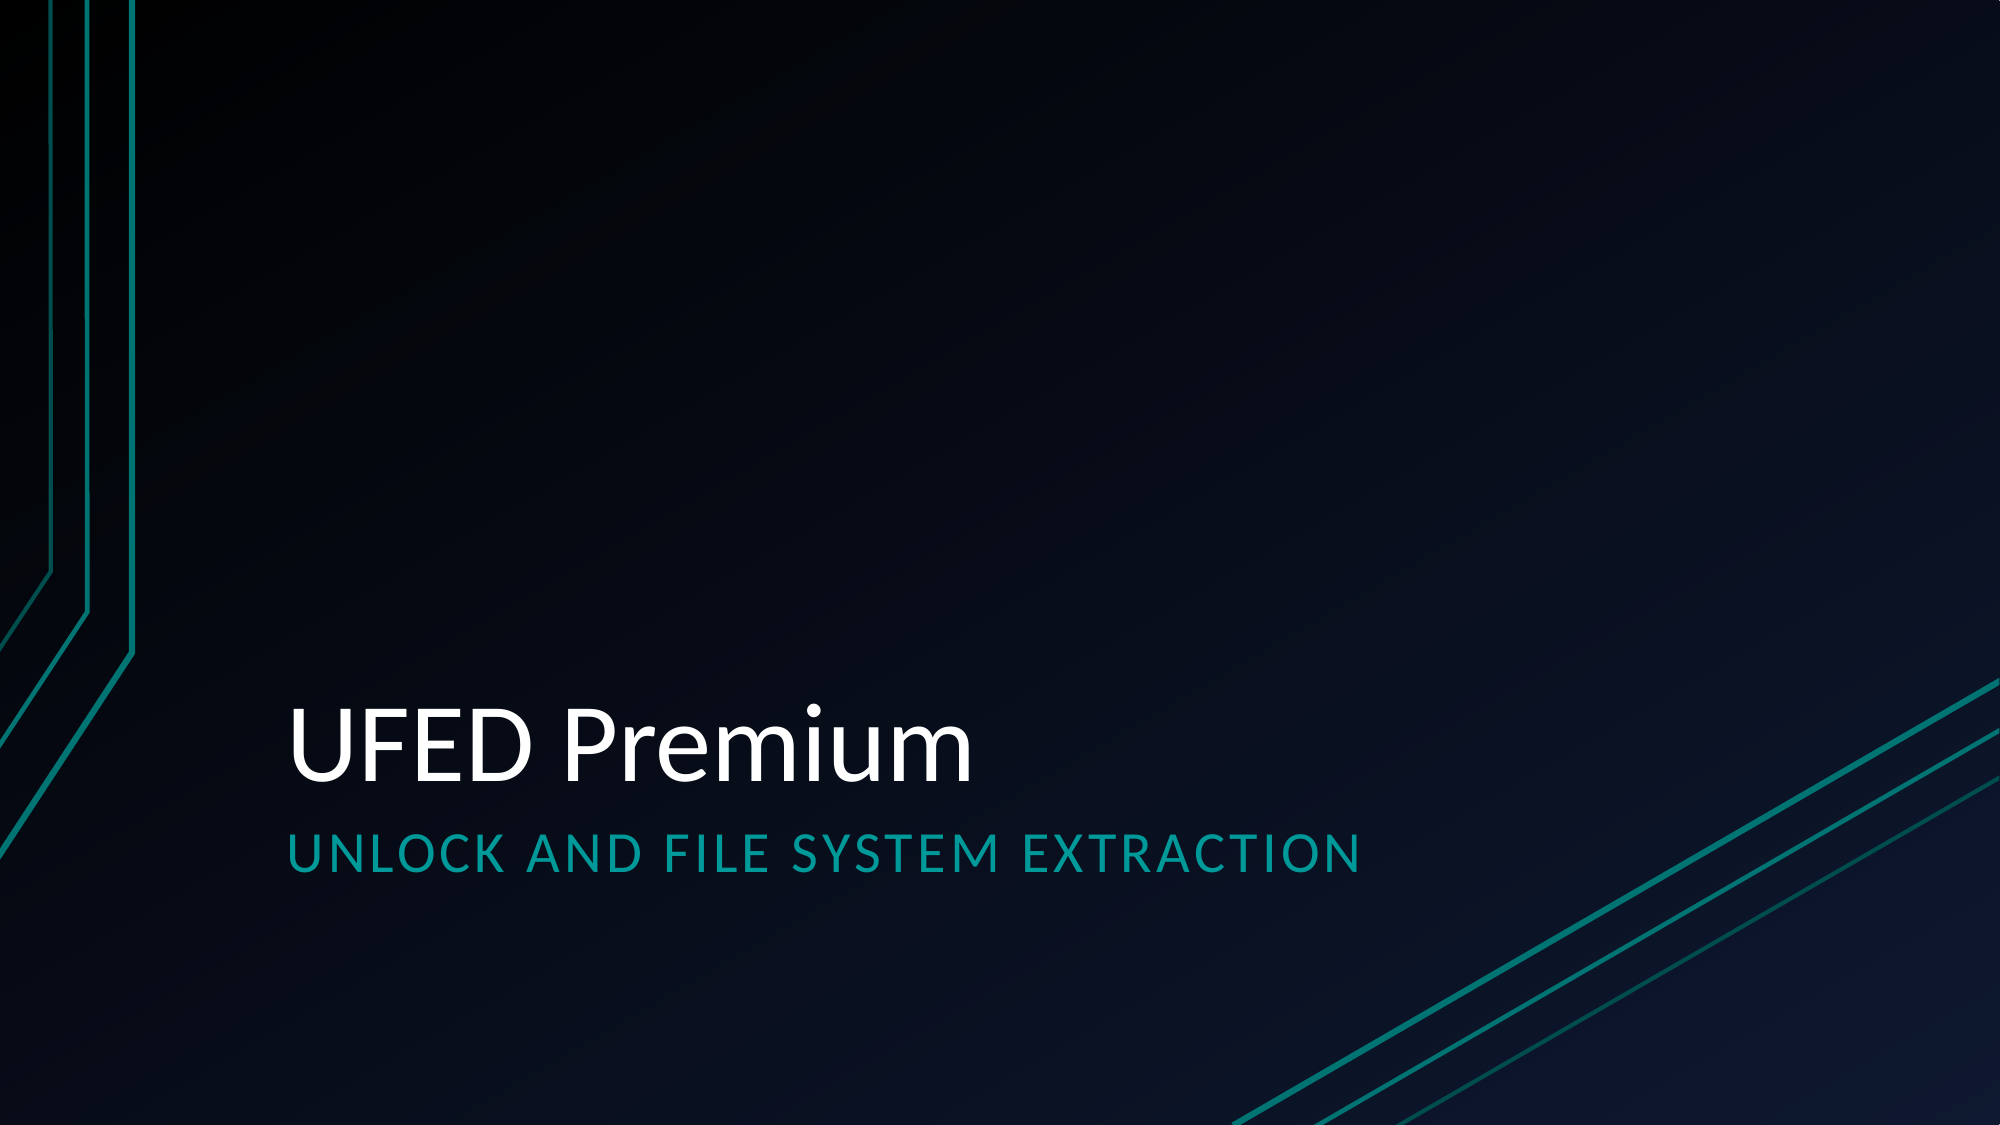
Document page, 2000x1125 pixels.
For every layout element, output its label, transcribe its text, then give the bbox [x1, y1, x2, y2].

list Unlock and file system extraction [266, 812, 1427, 1013]
title UFED Premium [266, 362, 1733, 816]
